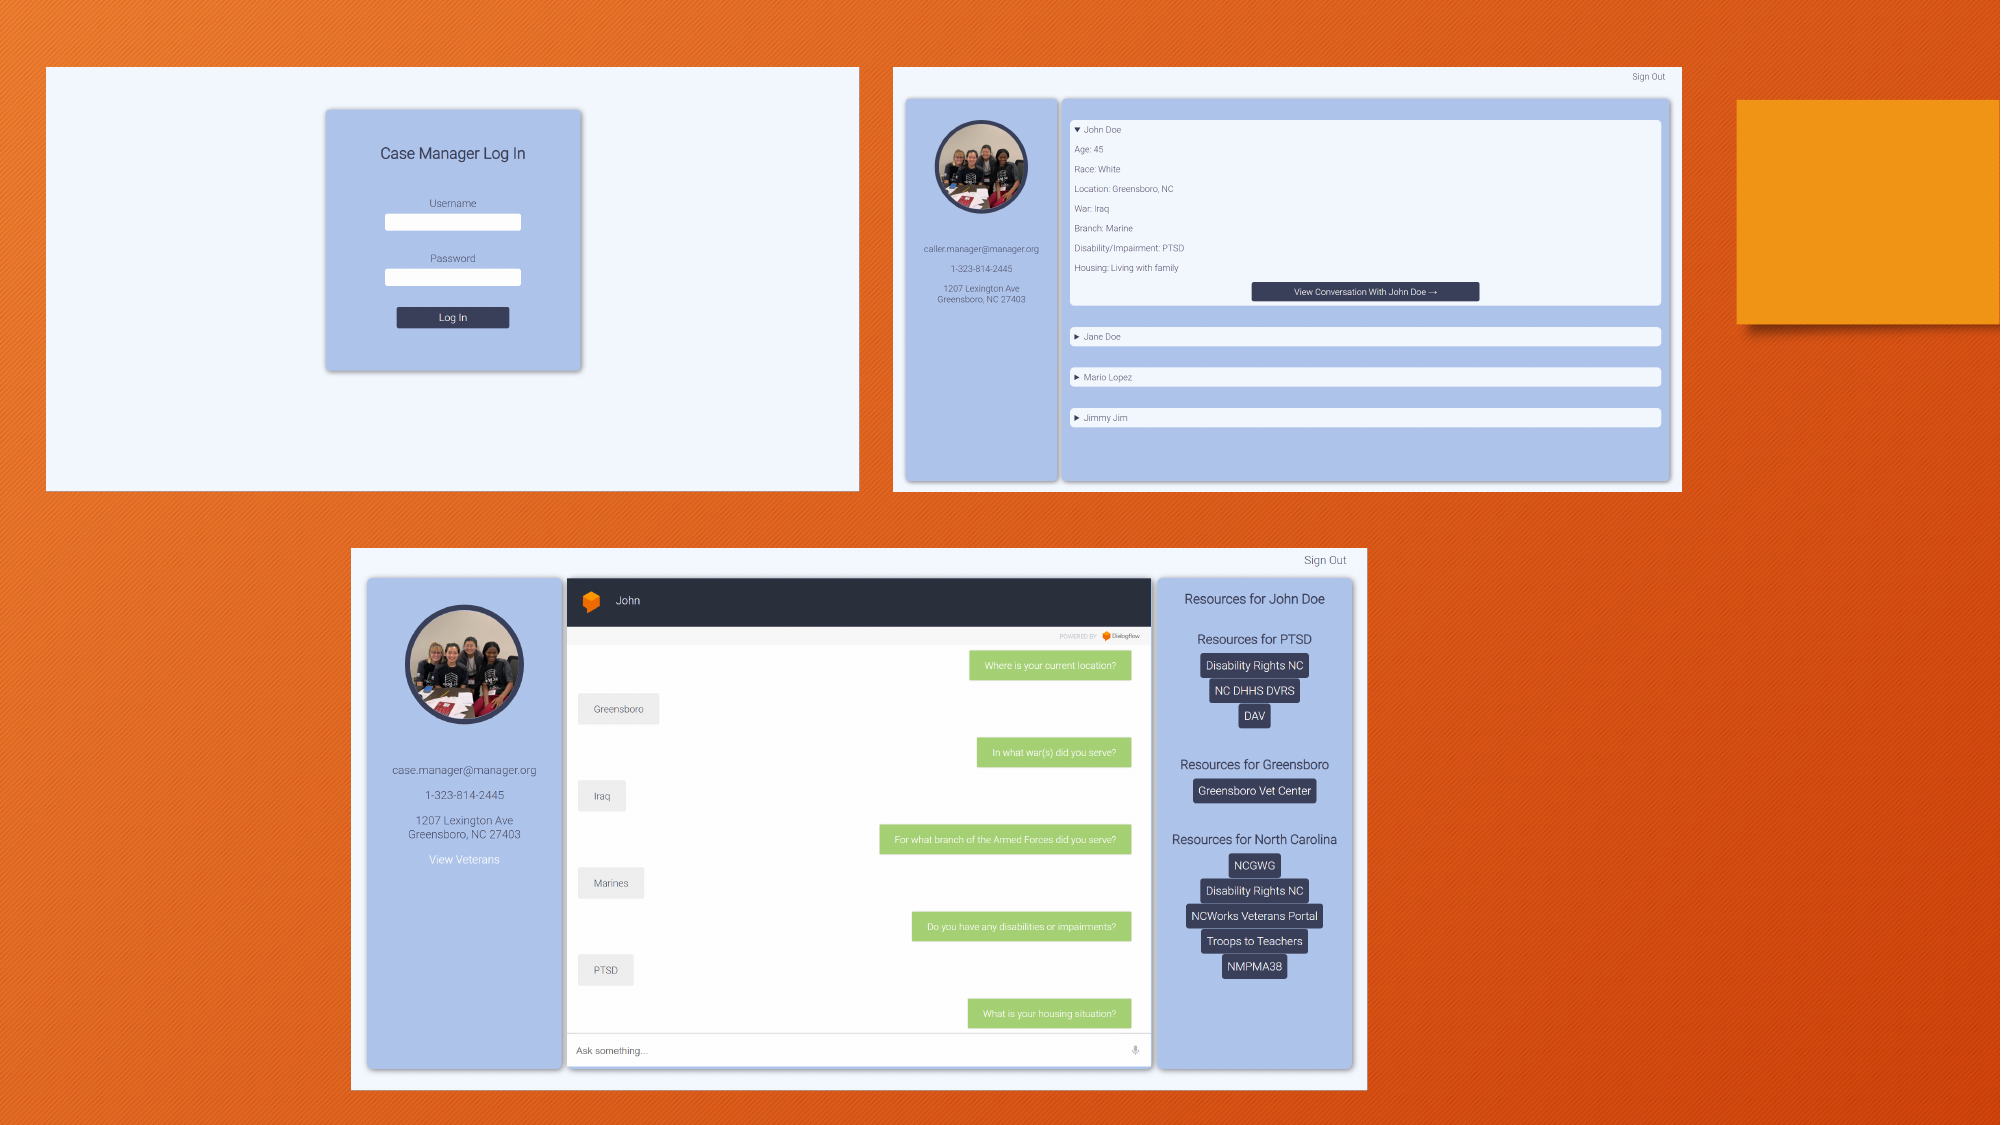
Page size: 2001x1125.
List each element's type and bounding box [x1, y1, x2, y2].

picture [892, 66, 1690, 493]
picture [350, 548, 1368, 1092]
picture [1736, 325, 2000, 347]
picture [46, 66, 860, 493]
